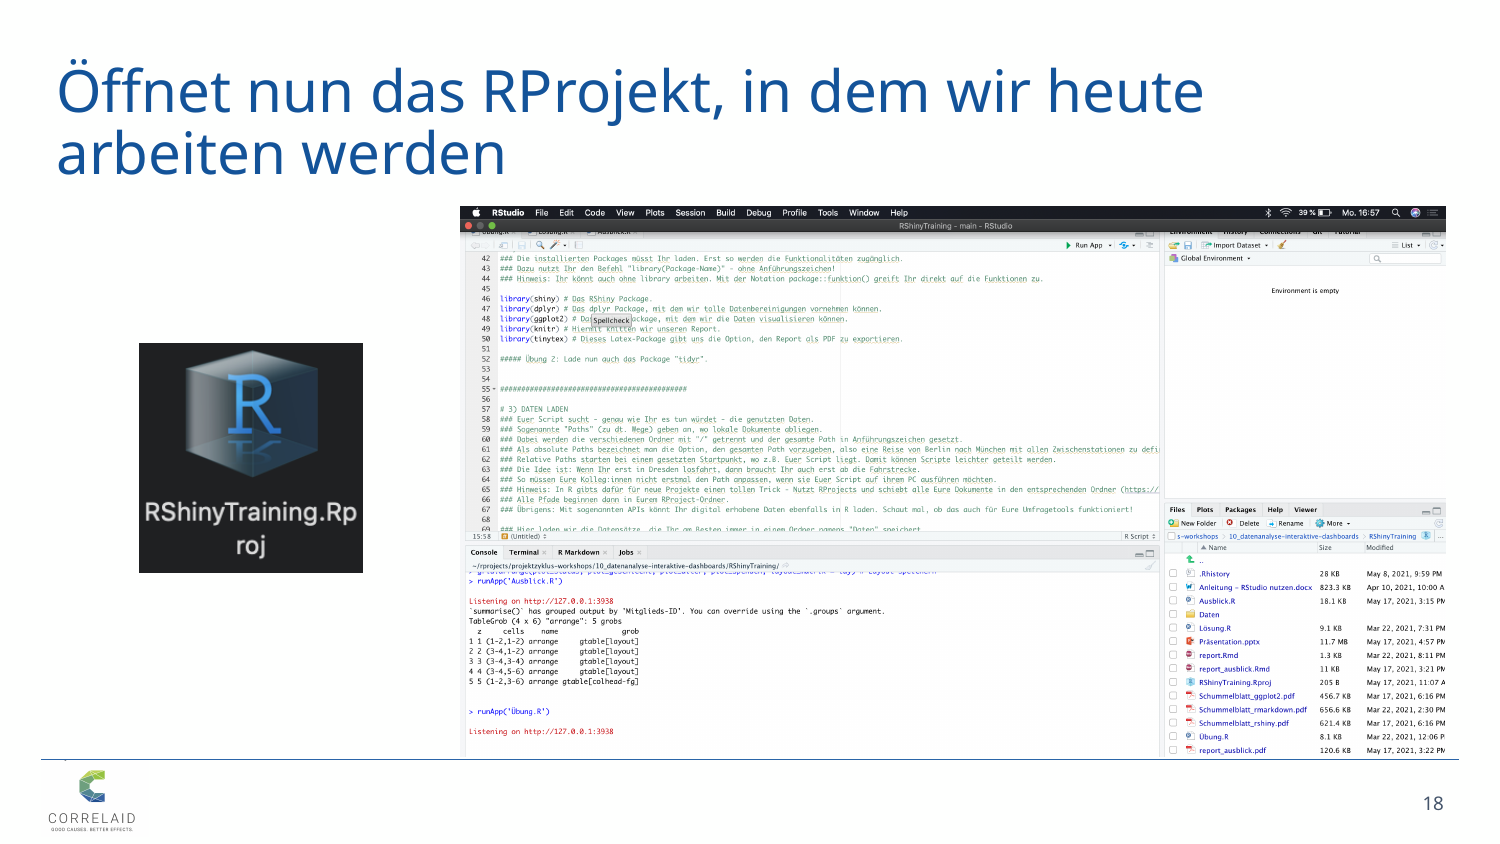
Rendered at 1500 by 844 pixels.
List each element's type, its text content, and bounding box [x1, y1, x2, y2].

picture [460, 206, 1446, 757]
title Öffnet nun das RProjekt, in dem wir heute arbeiten werden [41, 43, 1459, 207]
picture [41, 760, 149, 837]
picture [139, 343, 363, 573]
